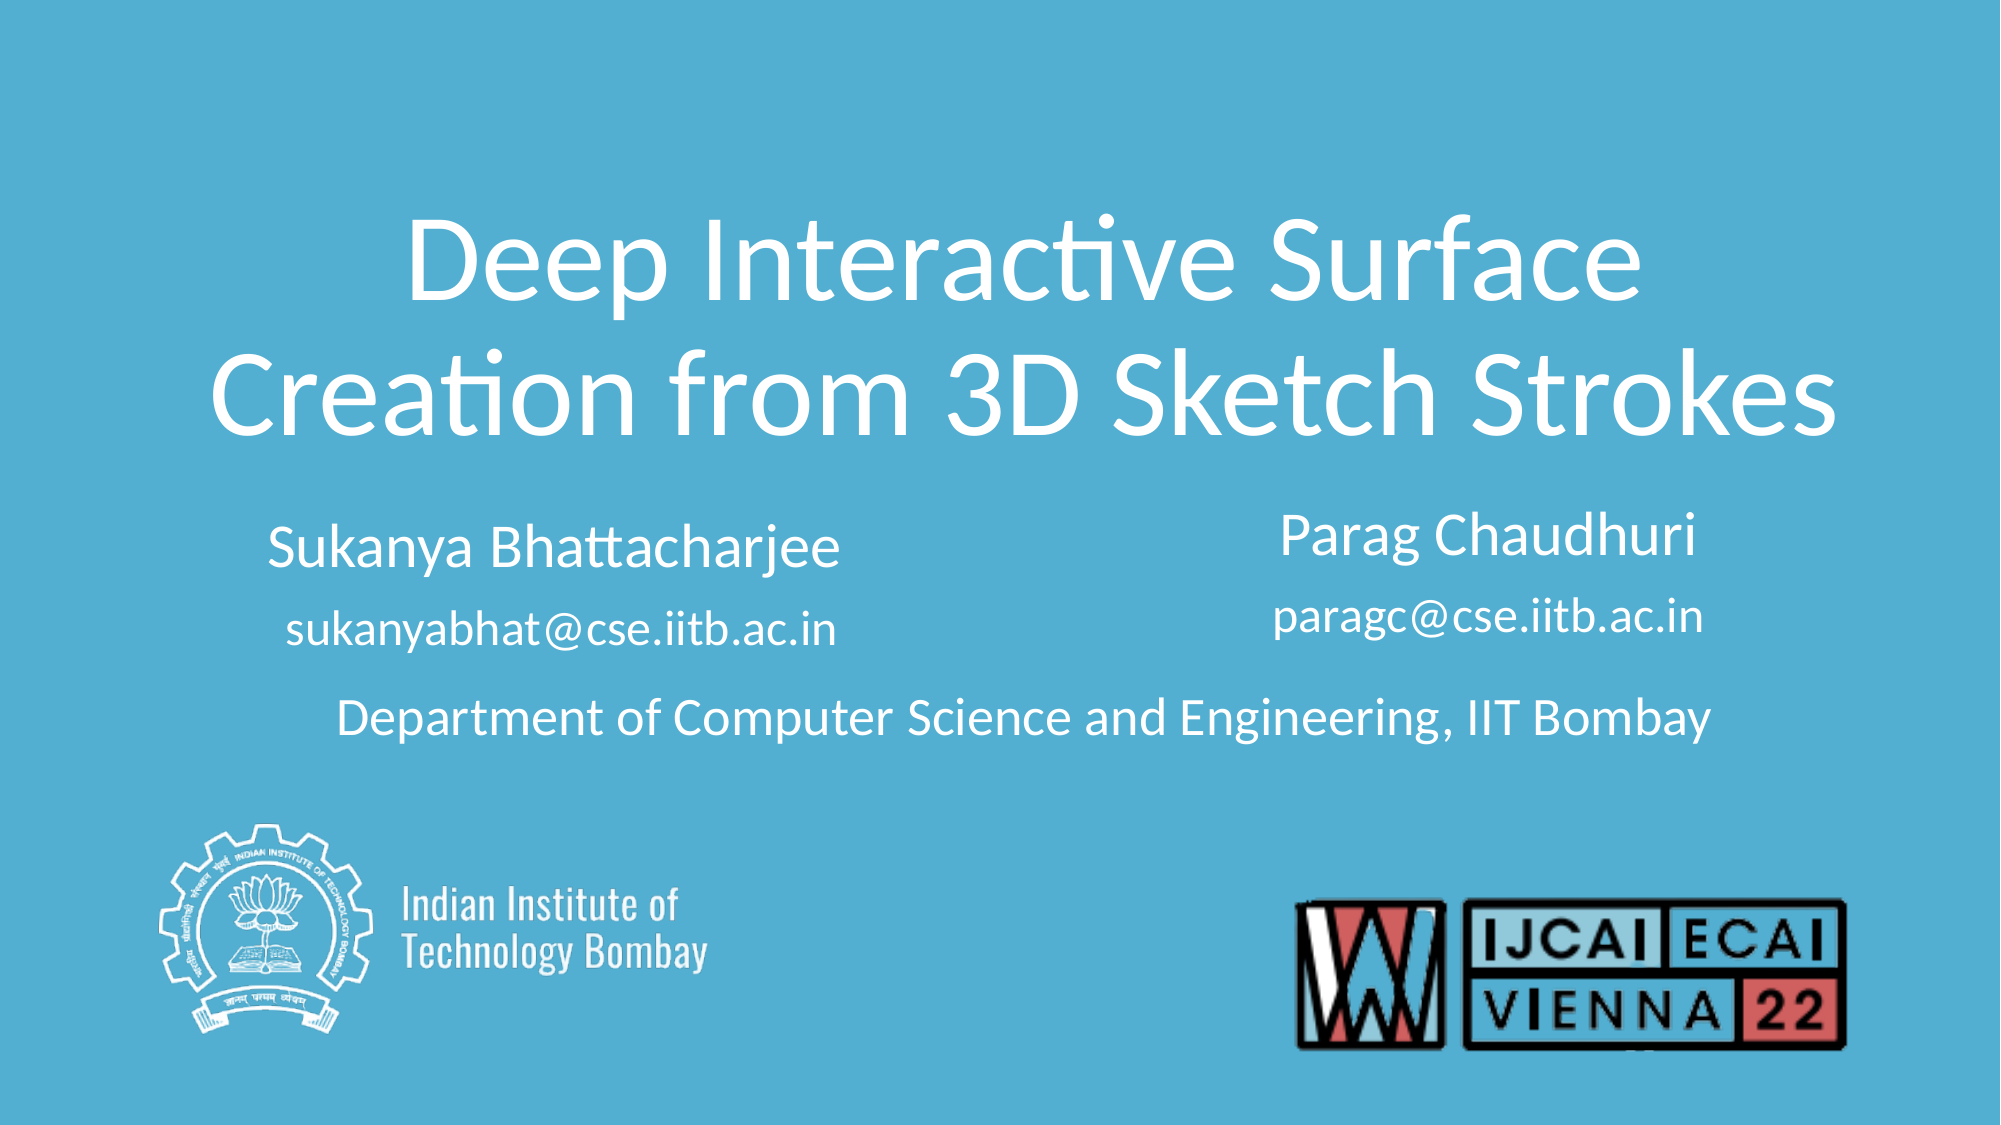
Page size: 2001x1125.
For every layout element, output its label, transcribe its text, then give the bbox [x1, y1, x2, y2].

title Deep Interactive Surface Creation from 3D Sketch Strokes [189, 134, 1862, 471]
subtitle Sukanya Bhattacharjee sukanyabhat@cse.iitb.ac.in [189, 506, 935, 711]
picture [148, 813, 734, 1056]
text_box Department of Computer Science and Engineering, IIT Bombay​ [312, 673, 1739, 754]
text_box Parag Chaudhuri paragc@cse.iitb.ac.in [1115, 493, 1862, 699]
picture [1291, 894, 1852, 1056]
